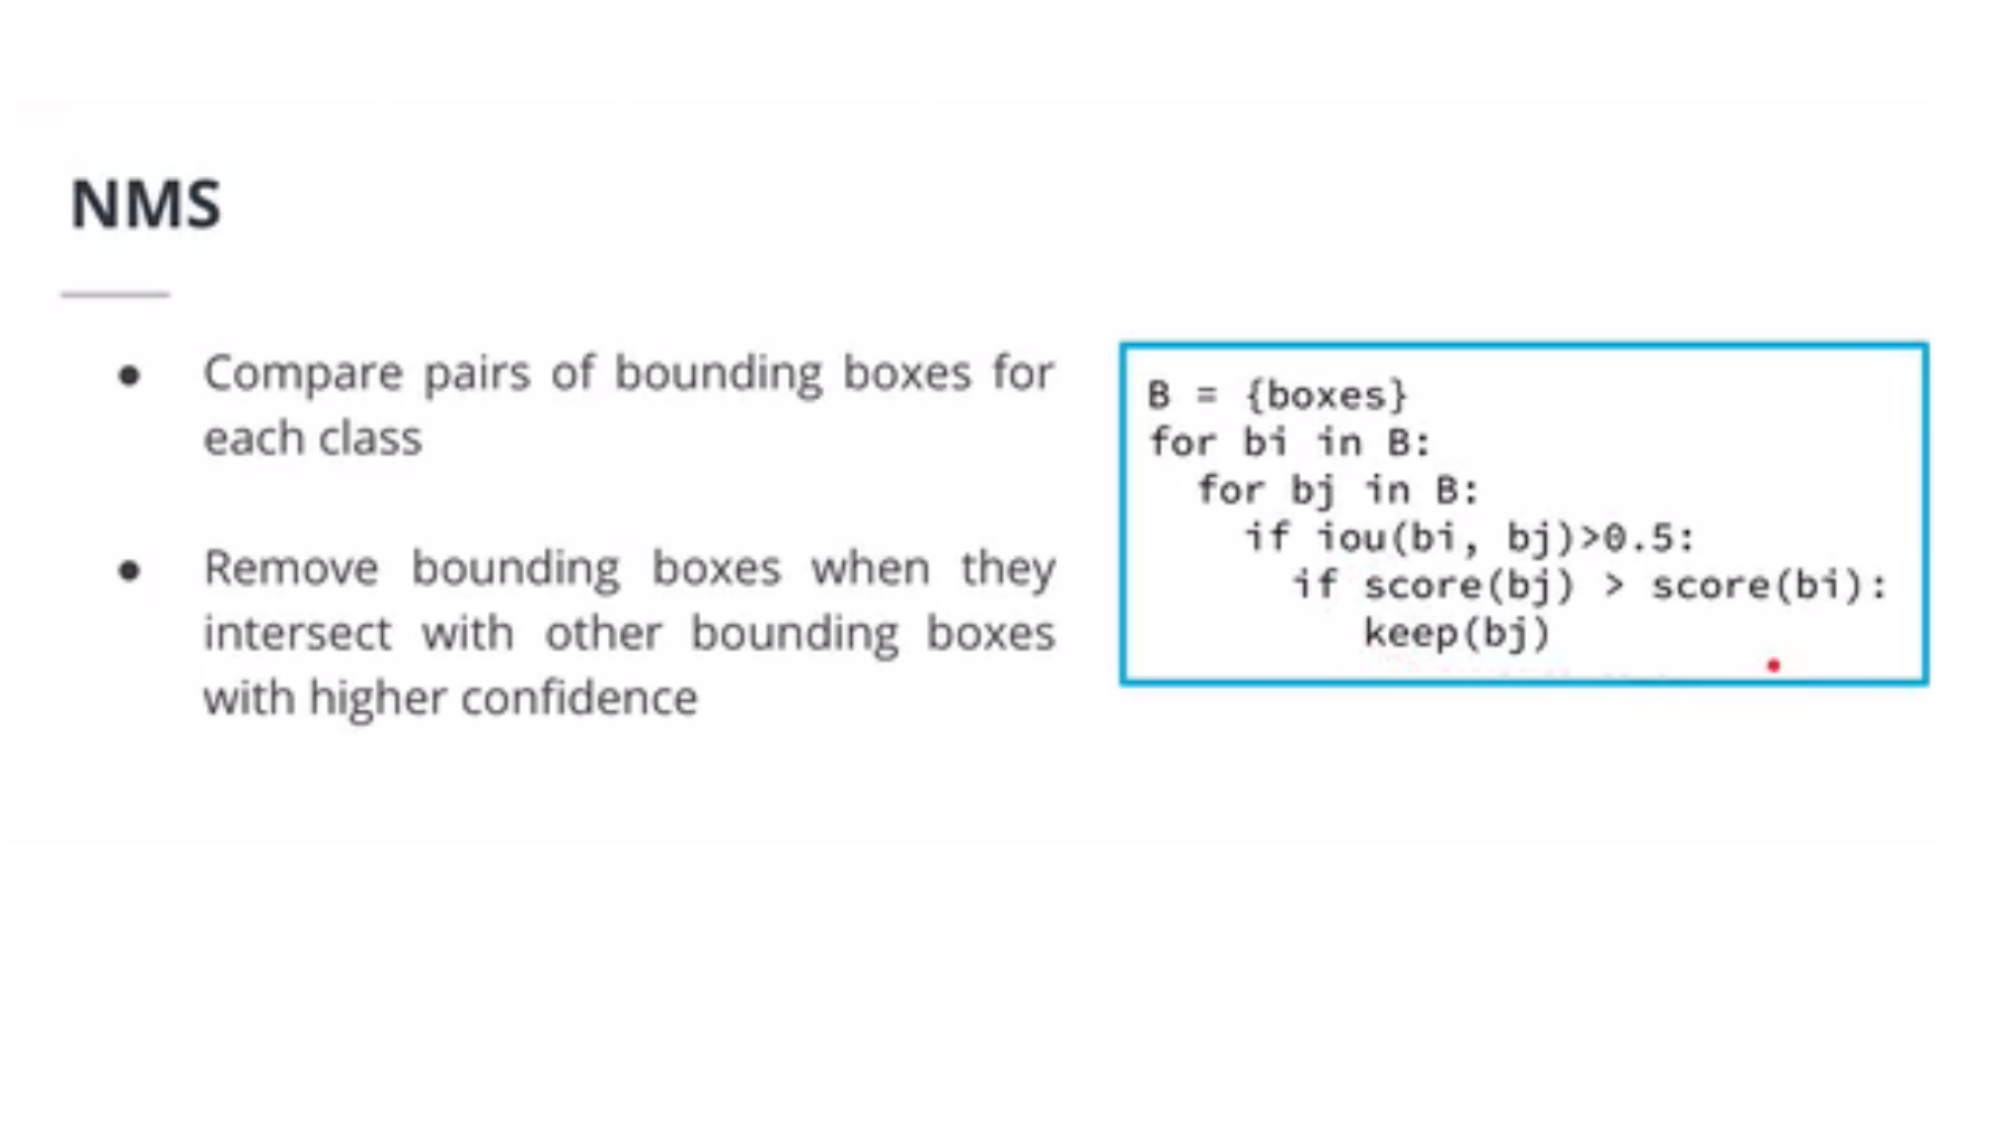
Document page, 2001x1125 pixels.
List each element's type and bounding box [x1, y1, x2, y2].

picture [10, 103, 1934, 844]
